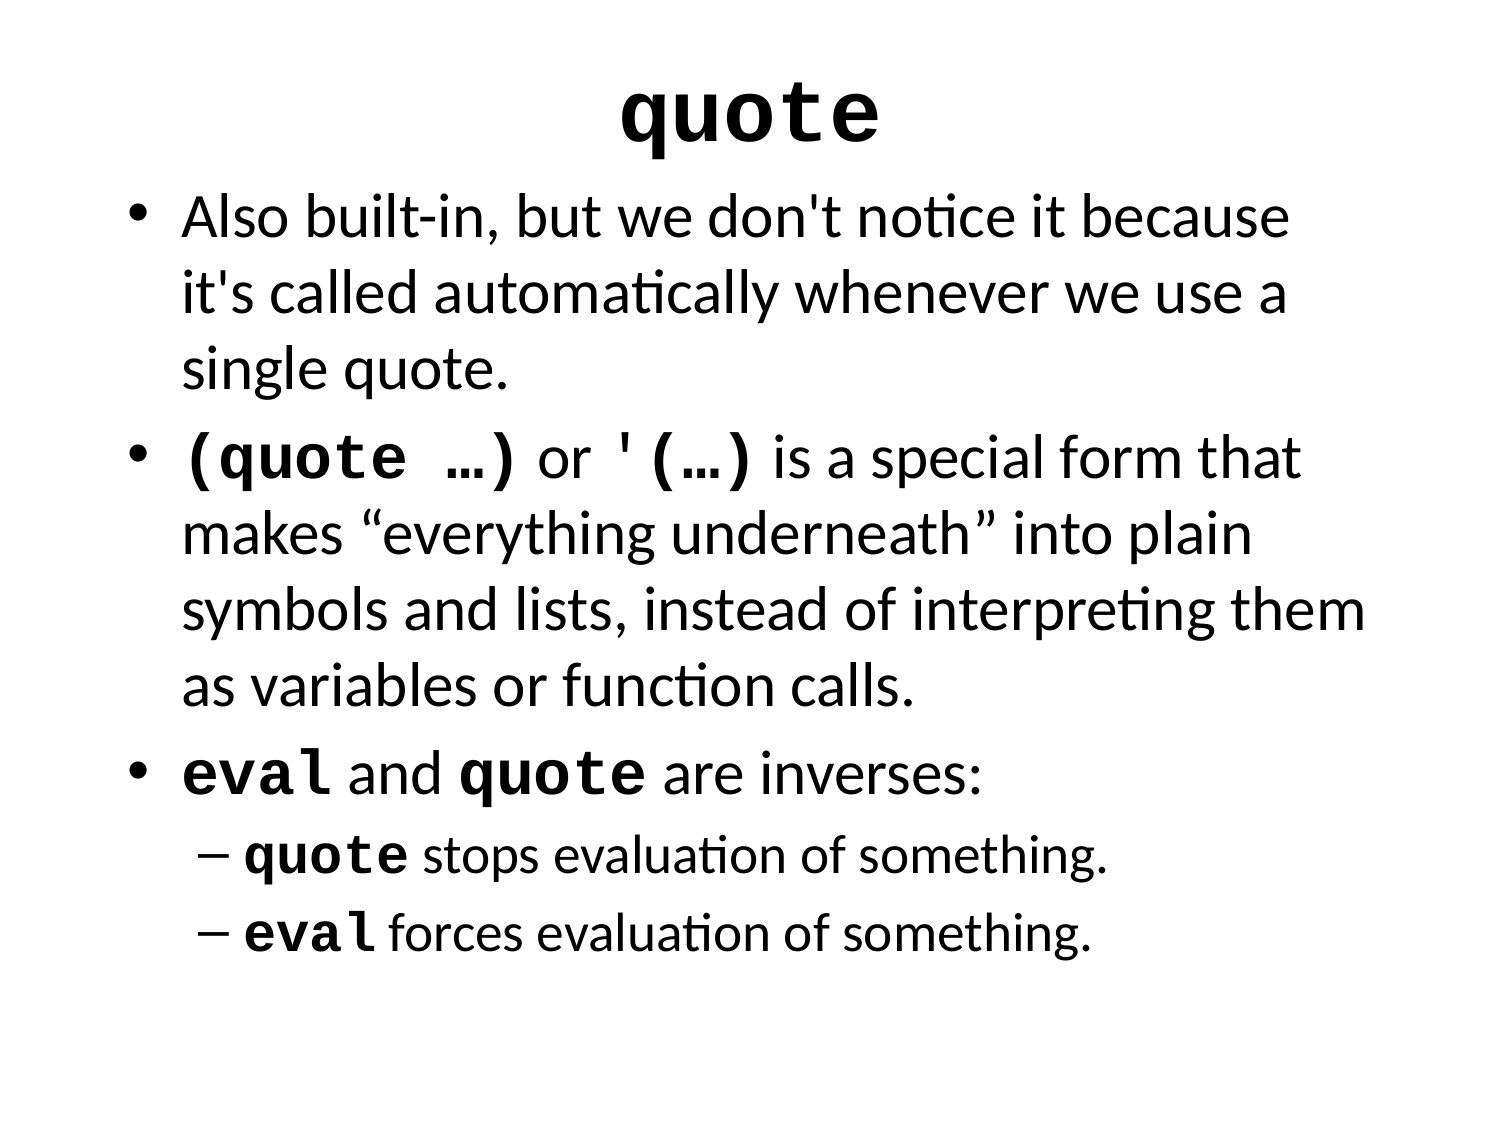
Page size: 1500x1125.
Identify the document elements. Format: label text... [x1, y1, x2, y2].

title quote [75, 45, 1425, 167]
list Also built-in, but we don't notice it because it's called automatically whenever we use a single quote. (quote …) or '(…) is a special form that makes “everything underneath” into plain symbols and lists, instead of interpreting them as variables or function calls. eval and quote are inverses: quote stops evaluation of something. eval forces evaluation of something. [112, 166, 1388, 975]
